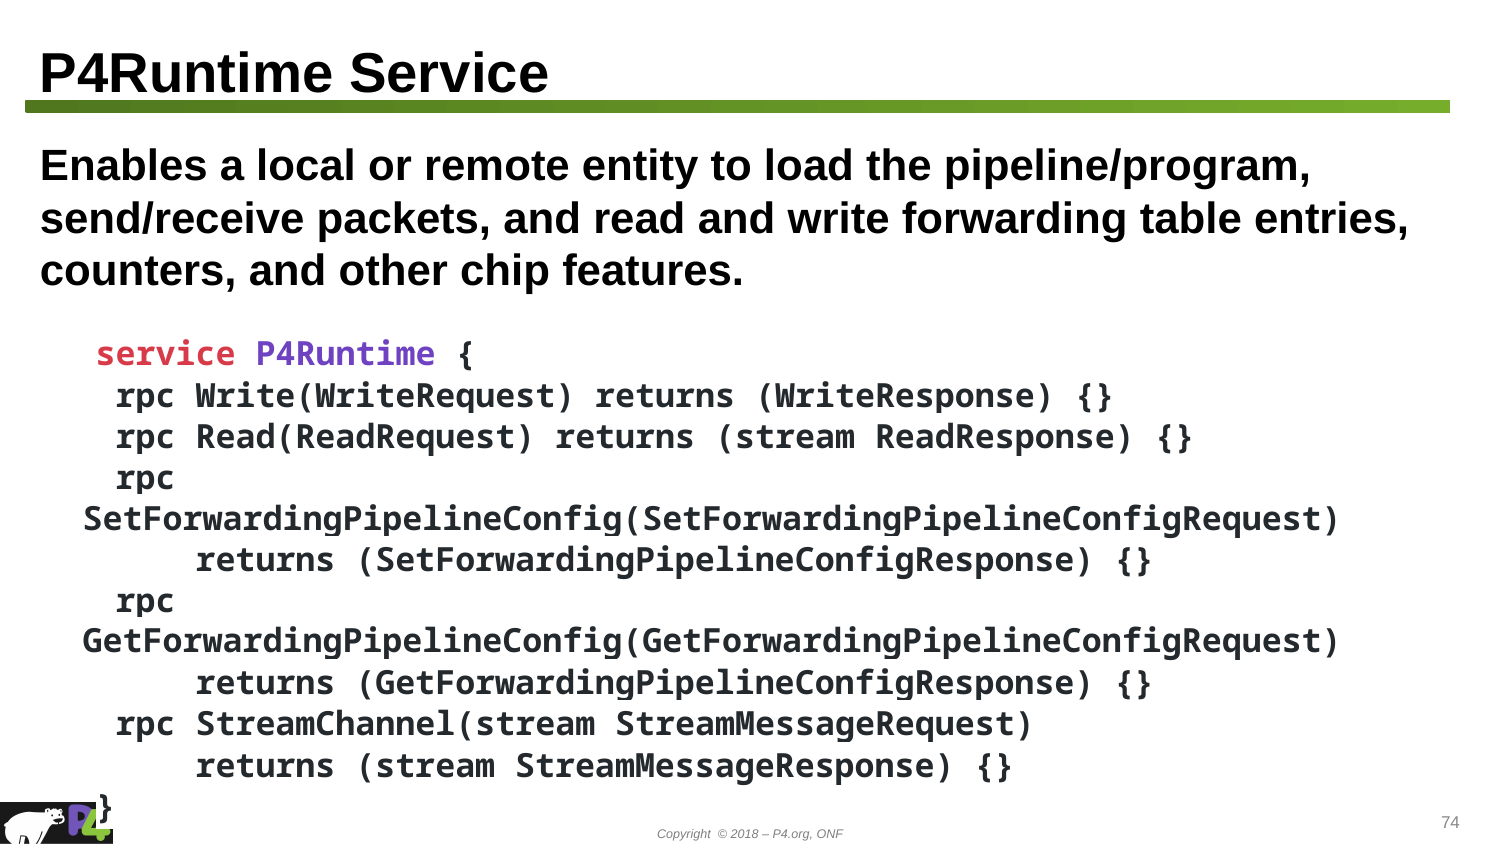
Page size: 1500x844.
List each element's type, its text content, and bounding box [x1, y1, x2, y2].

title P4Runtime Service [24, 20, 1450, 100]
list Enables a local or remote entity to load the pipeline/program, send/receive packets, and read and write forwarding table entries, counters, and other chip features. service P4Runtime { rpc Write(WriteRequest) returns (WriteResponse) {} rpc Read(ReadRequest) returns (stream ReadResponse) {} rpc SetForwardingPipelineConfig(SetForwardingPipelineConfigRequest) returns (SetForwardingPipelineConfigResponse) {} rpc GetForwardingPipelineConfig(GetForwardingPipelineConfigRequest) returns (GetForwardingPipelineConfigResponse) {} rpc StreamChannel(stream StreamMessageRequest) returns (stream StreamMessageResponse) {} } [24, 121, 1450, 797]
picture [0, 802, 113, 844]
slide_number 74 [1299, 808, 1475, 835]
